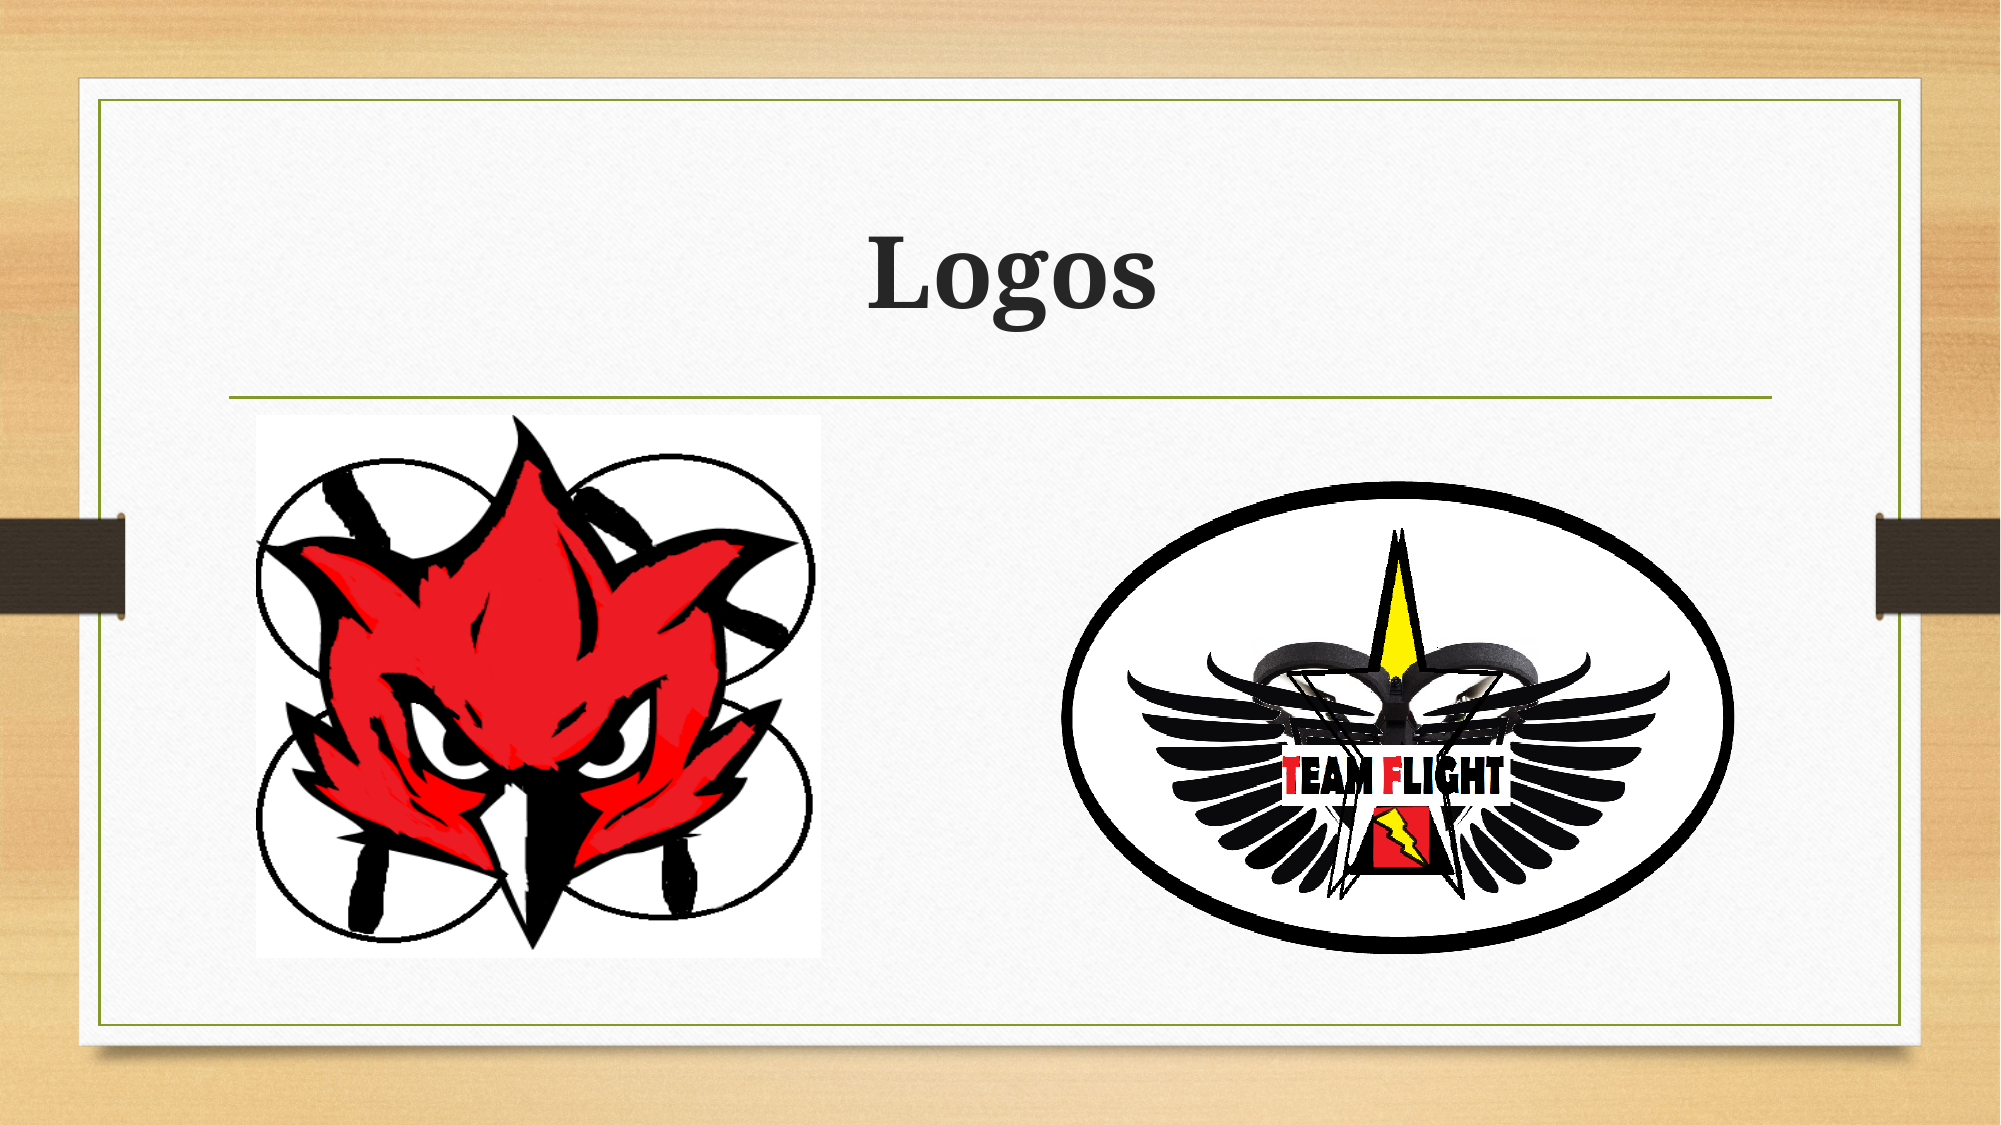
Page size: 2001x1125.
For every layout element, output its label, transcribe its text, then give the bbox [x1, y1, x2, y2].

picture [0, 0, 2001, 1125]
title Logos [212, 161, 1788, 375]
